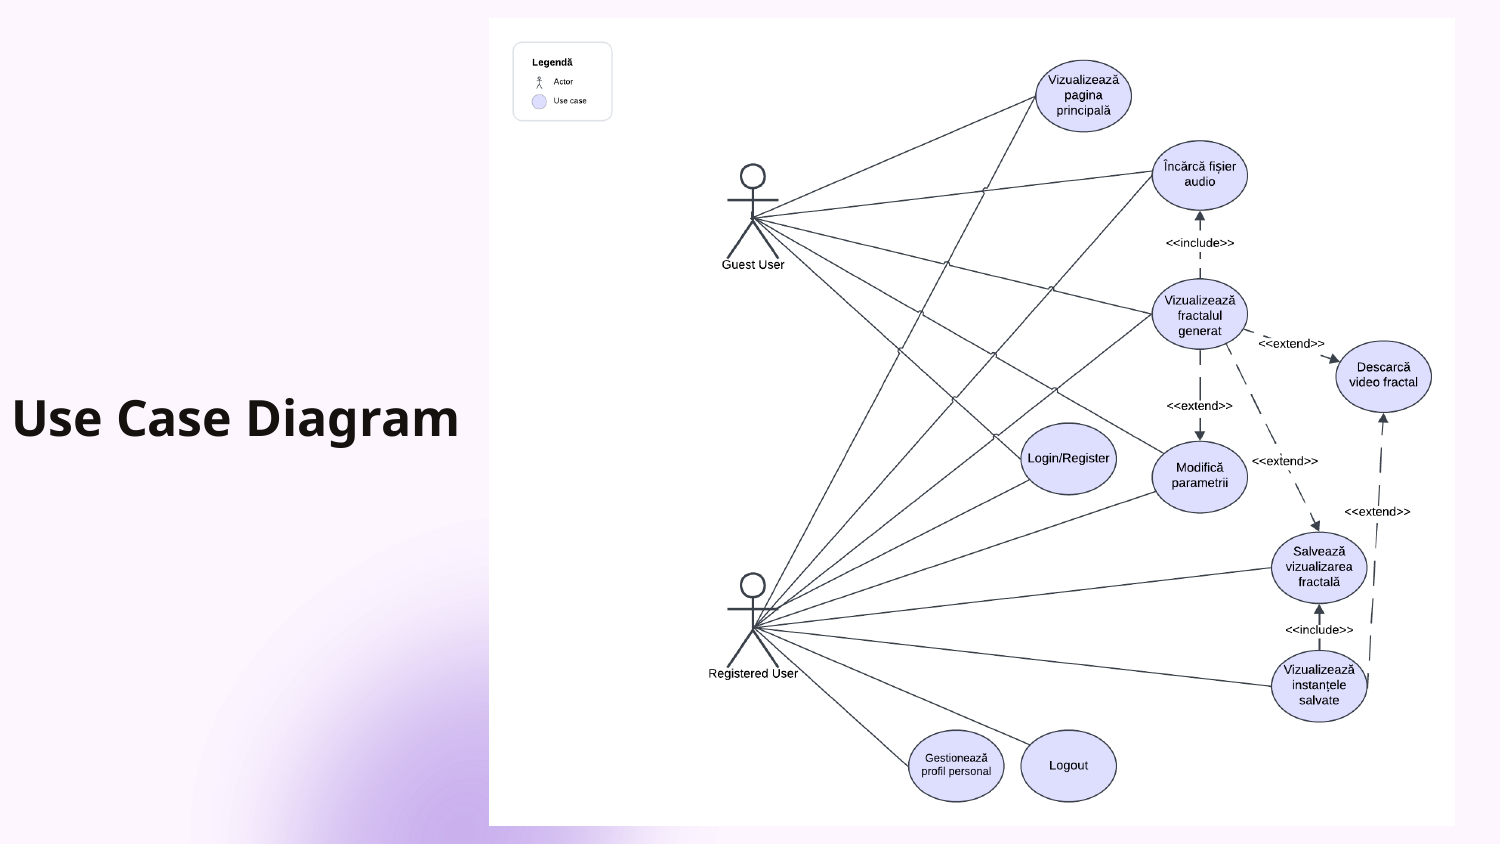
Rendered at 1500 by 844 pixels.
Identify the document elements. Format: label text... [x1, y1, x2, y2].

title Use Case Diagram [0, 382, 484, 462]
picture [0, 17, 1455, 844]
